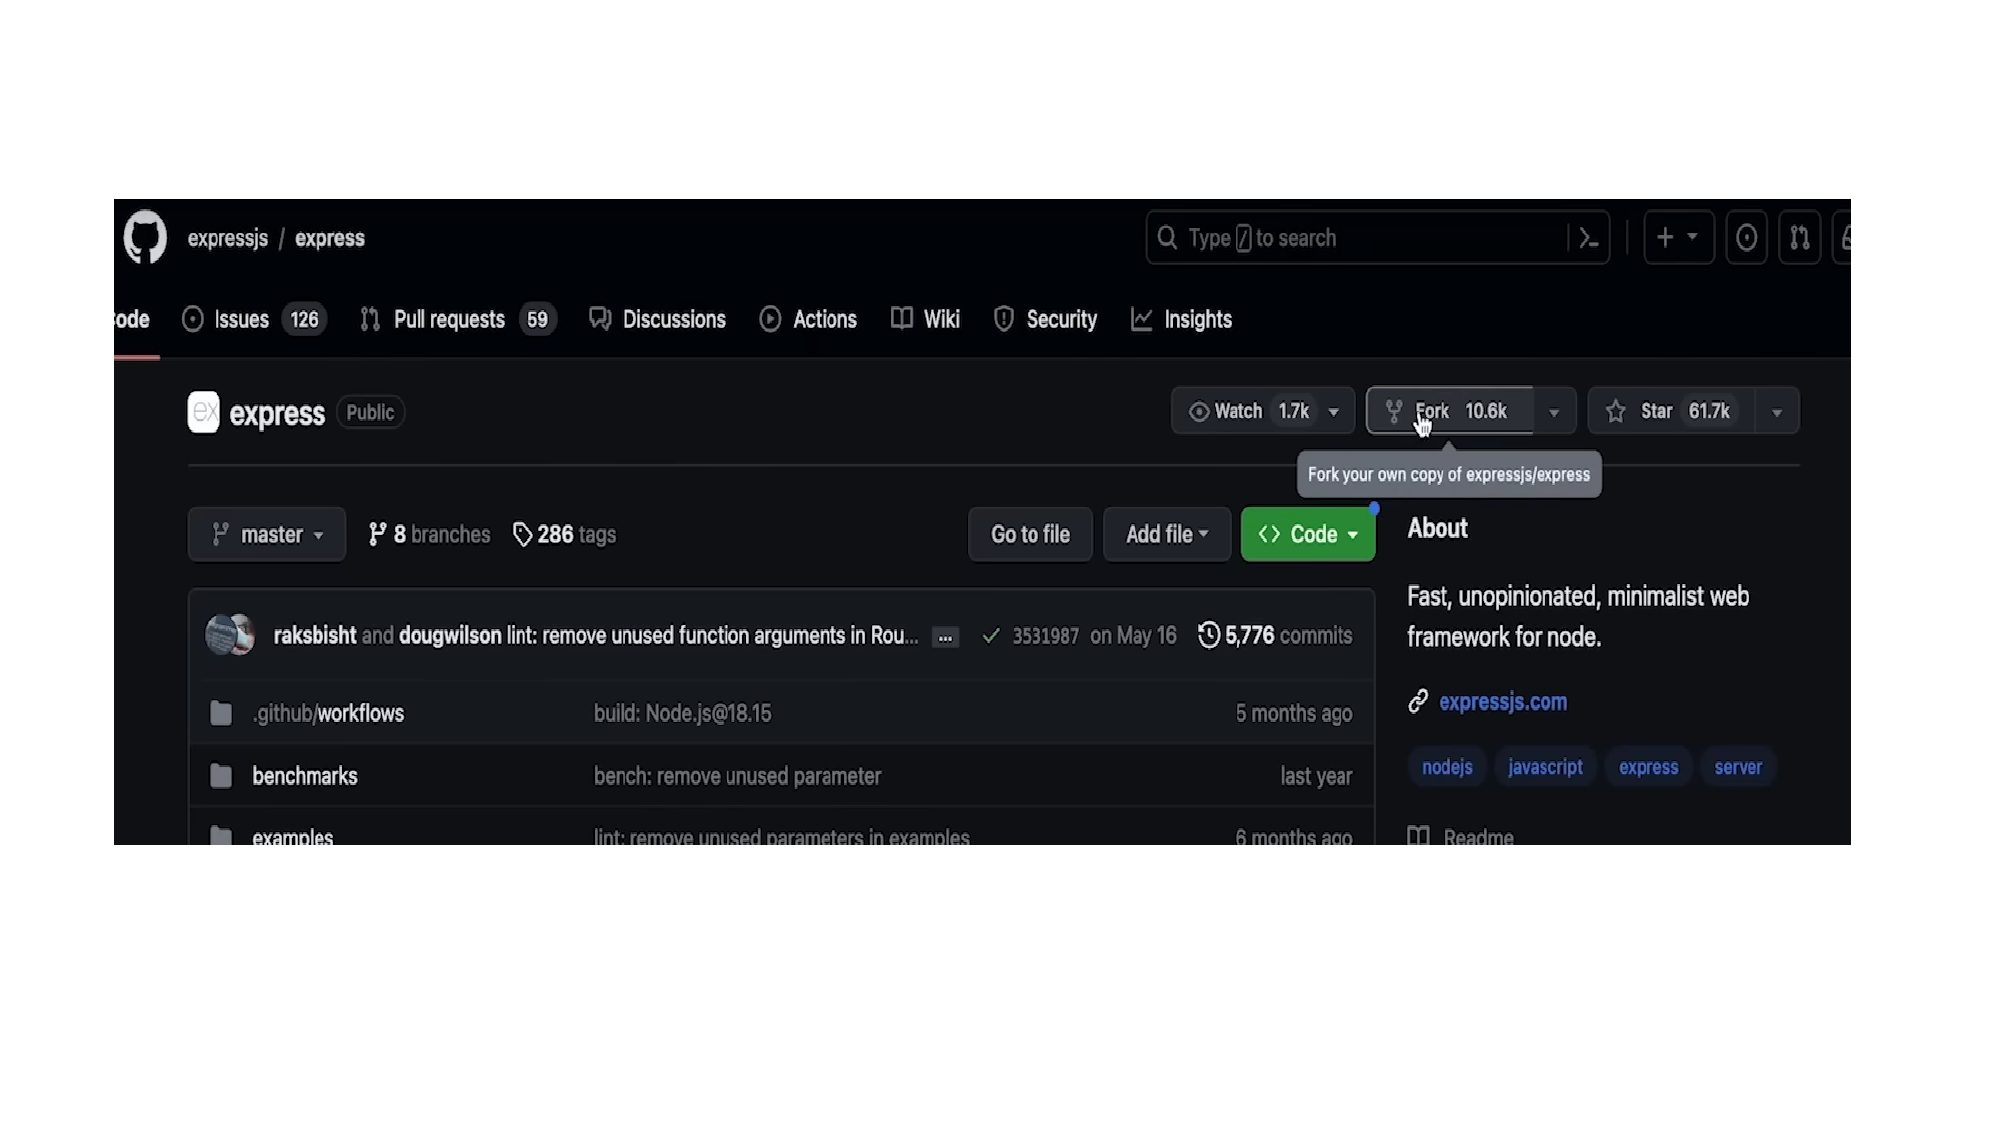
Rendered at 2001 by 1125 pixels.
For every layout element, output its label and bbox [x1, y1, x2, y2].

picture [114, 199, 1851, 845]
